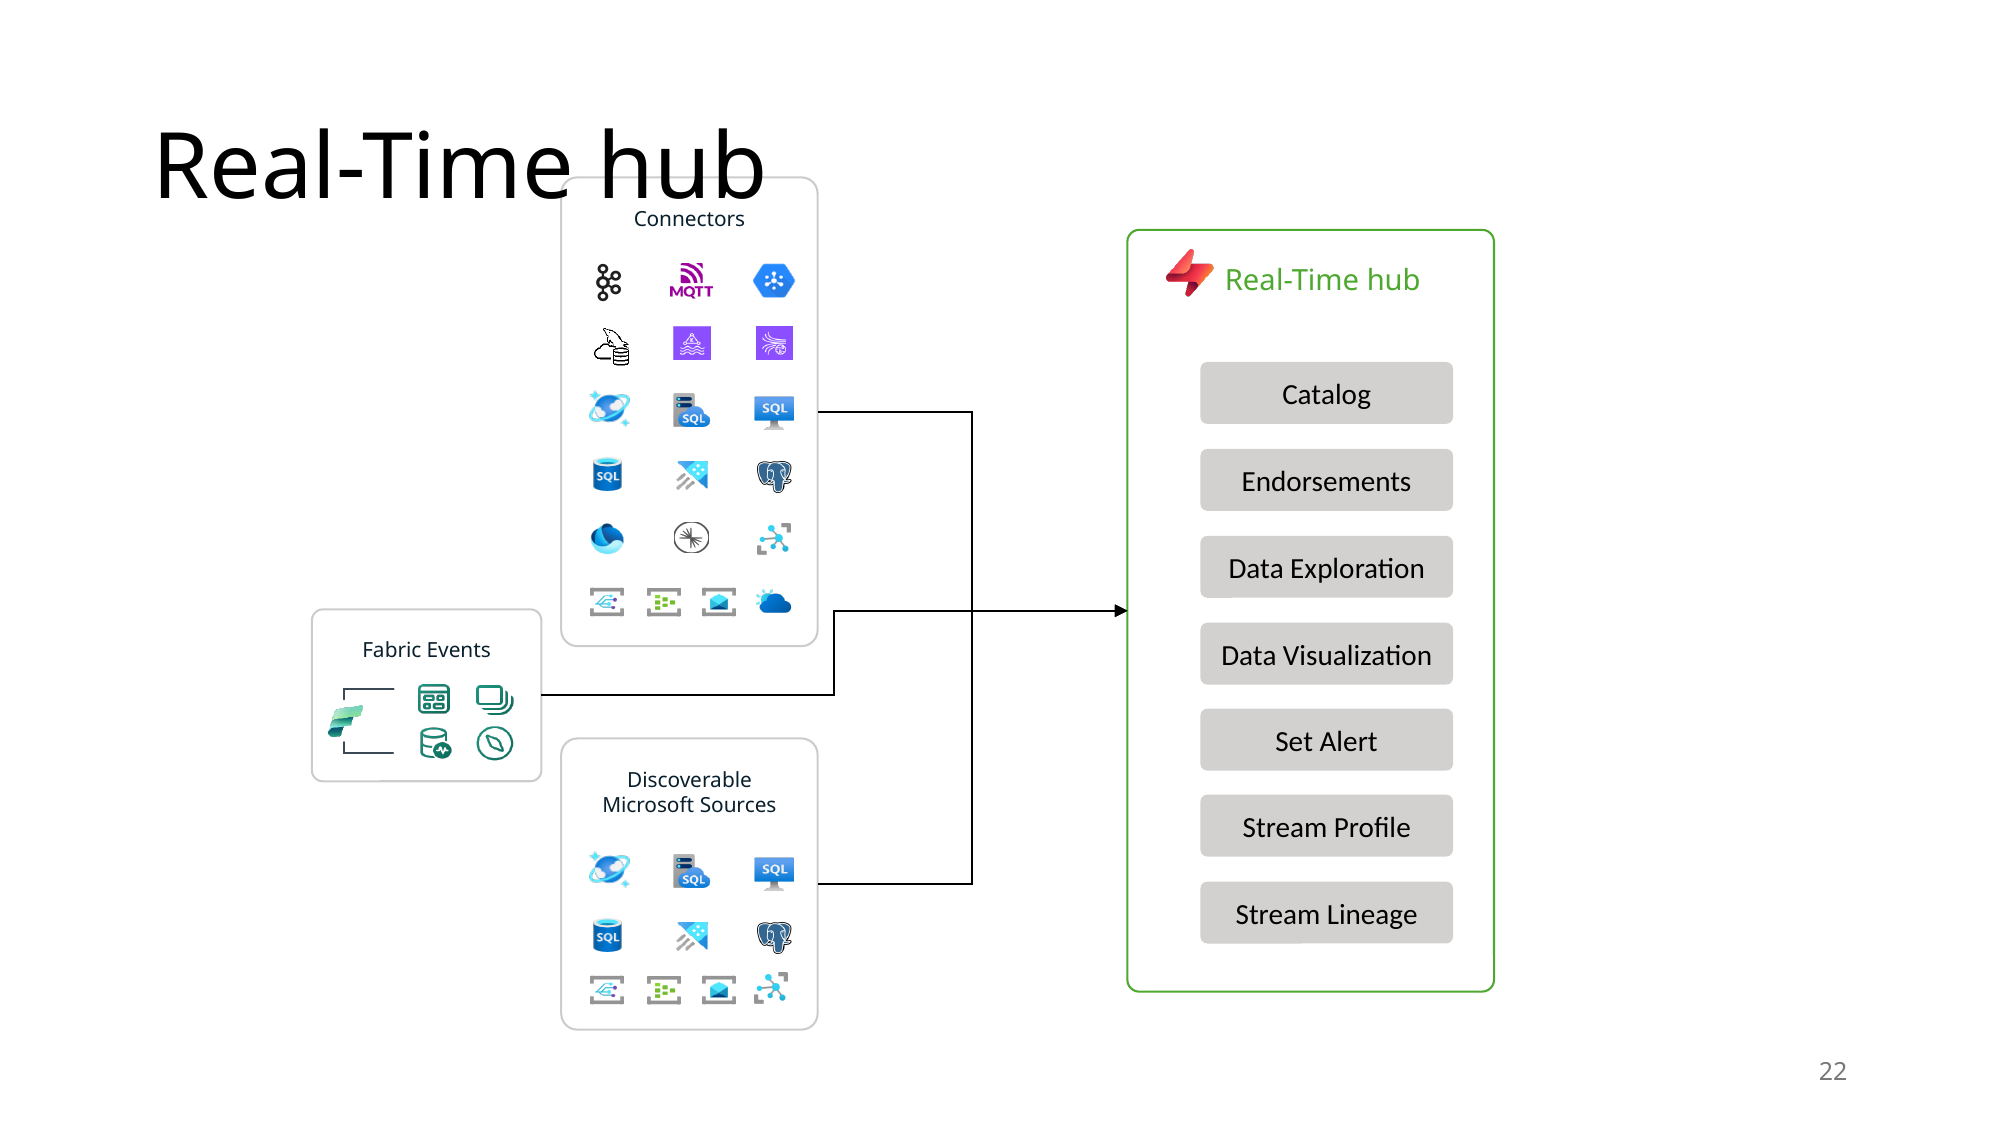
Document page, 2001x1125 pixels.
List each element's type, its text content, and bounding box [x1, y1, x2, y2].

text_box Real-Time hub [1218, 261, 1466, 297]
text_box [817, 411, 1128, 610]
slide_number 22 [1412, 1042, 1863, 1103]
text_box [540, 610, 817, 696]
text_box Endorsements [1198, 447, 1455, 513]
text_box Stream Lineage [1198, 880, 1455, 946]
text_box Data Visualization [1198, 621, 1455, 687]
text_box Data Exploration [1198, 534, 1455, 600]
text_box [560, 737, 819, 1031]
text_box Catalog [1198, 360, 1455, 426]
text_box [1126, 228, 1496, 993]
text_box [311, 608, 542, 782]
text_box Stream Profile [1198, 793, 1455, 859]
text_box Set Alert [1198, 707, 1455, 773]
picture [1161, 247, 1218, 298]
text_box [560, 176, 819, 610]
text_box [817, 610, 1128, 885]
title Real-Time hub [137, 59, 1863, 278]
